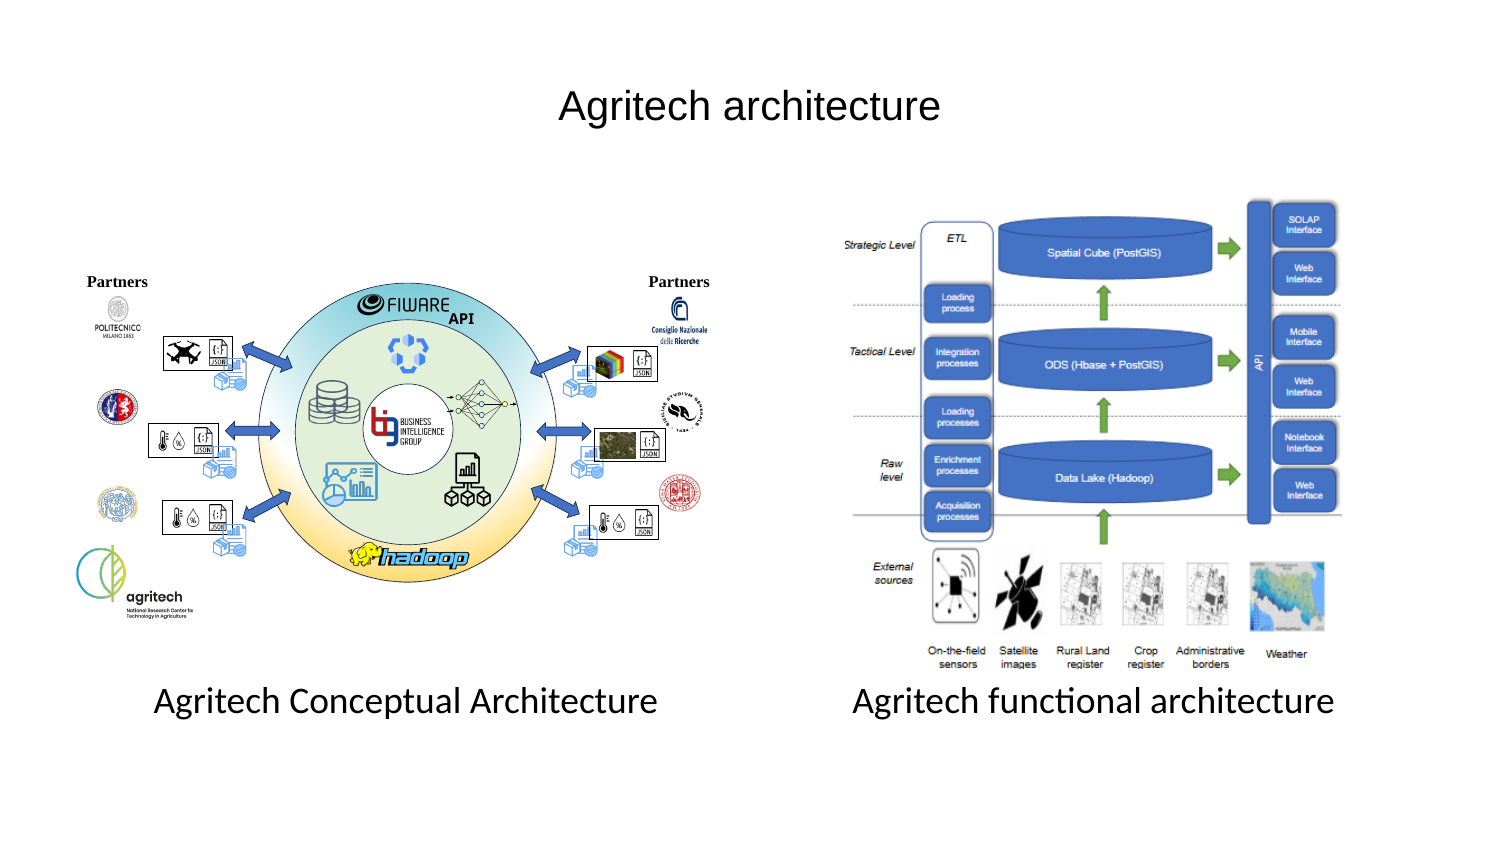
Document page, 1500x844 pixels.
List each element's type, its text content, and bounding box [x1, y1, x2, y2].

text_box Agritech Conceptual Architecture [74, 668, 738, 753]
picture [845, 195, 1342, 669]
text_box Agritech functional architecture [762, 668, 1425, 753]
title Agritech architecture [75, 33, 1425, 175]
picture [74, 245, 738, 619]
